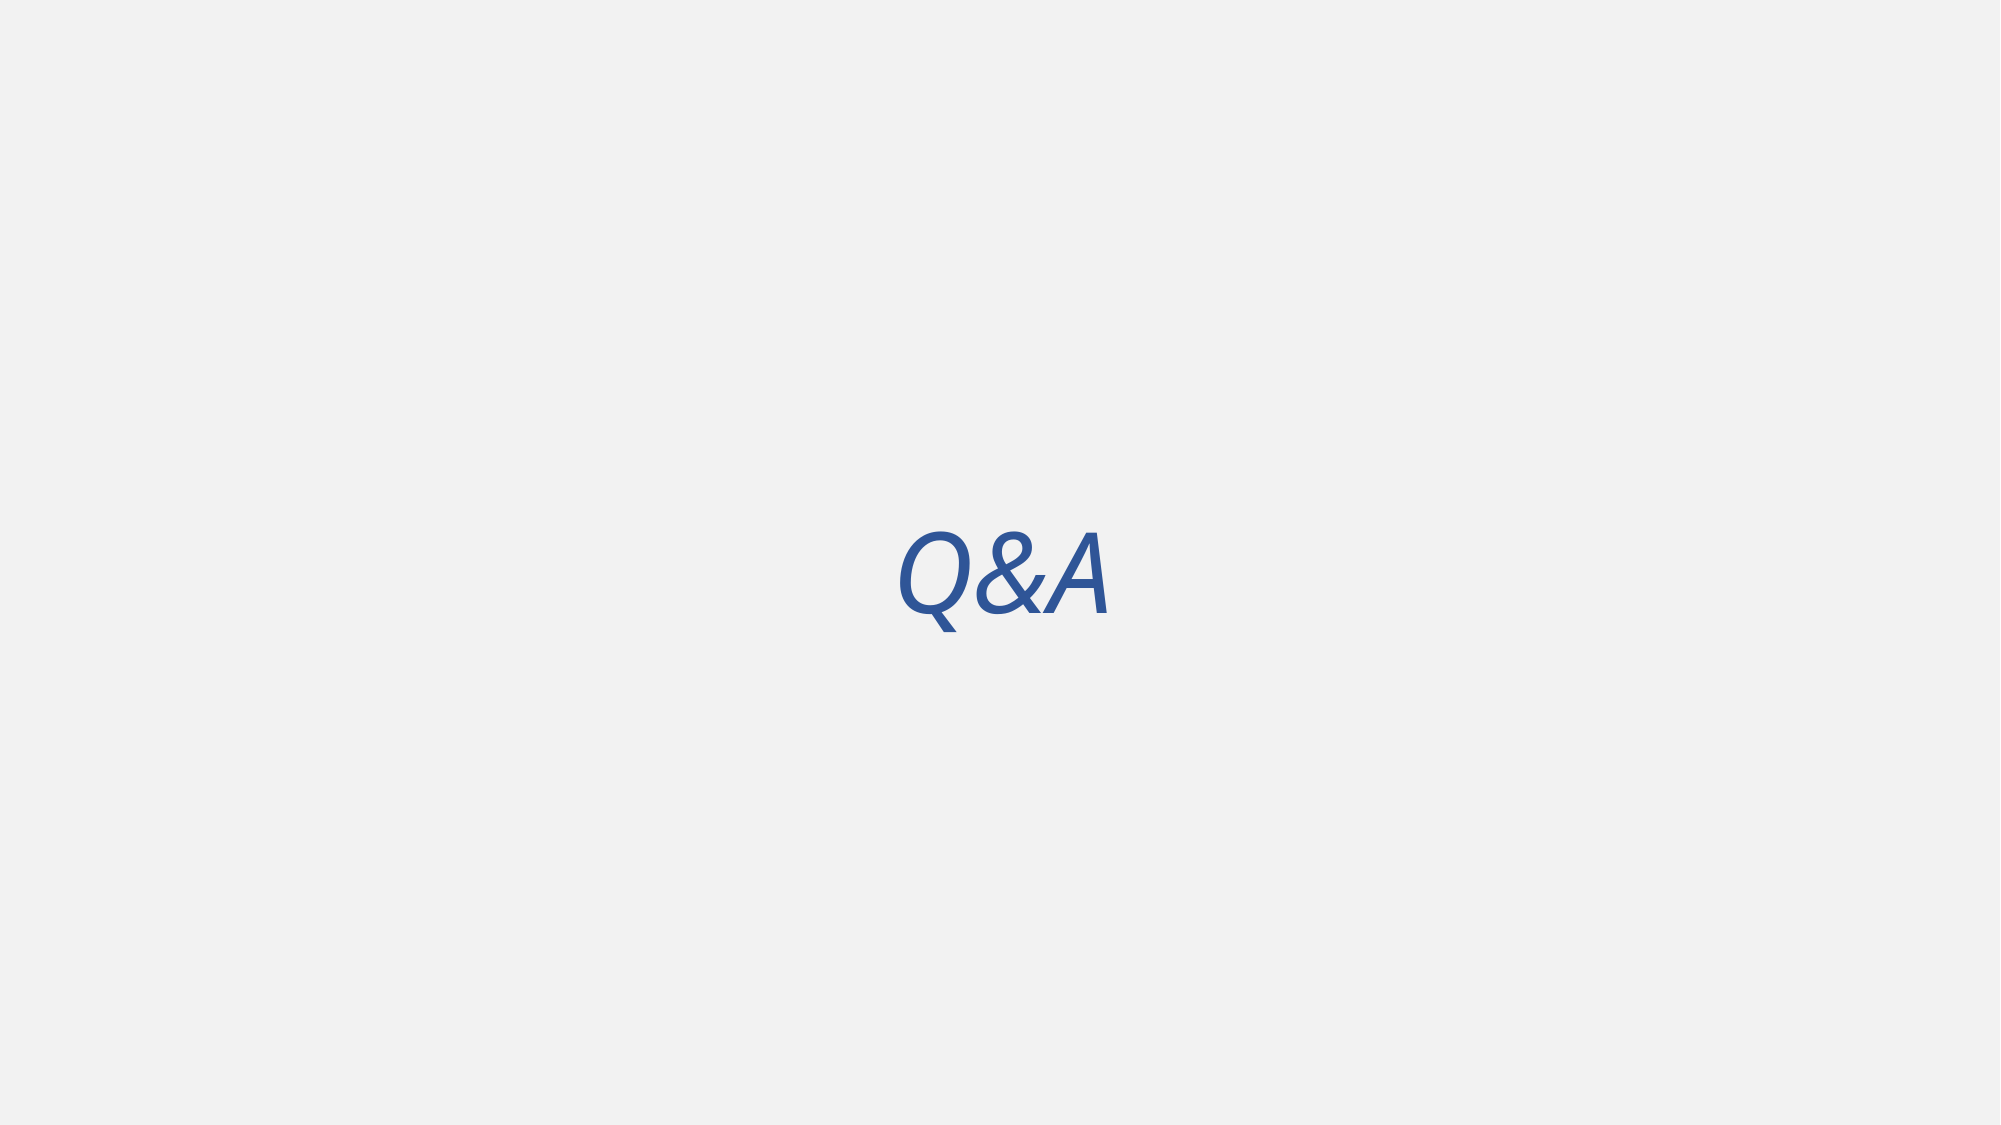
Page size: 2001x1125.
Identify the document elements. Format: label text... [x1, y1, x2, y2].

text_box Q&A [489, 493, 1517, 643]
